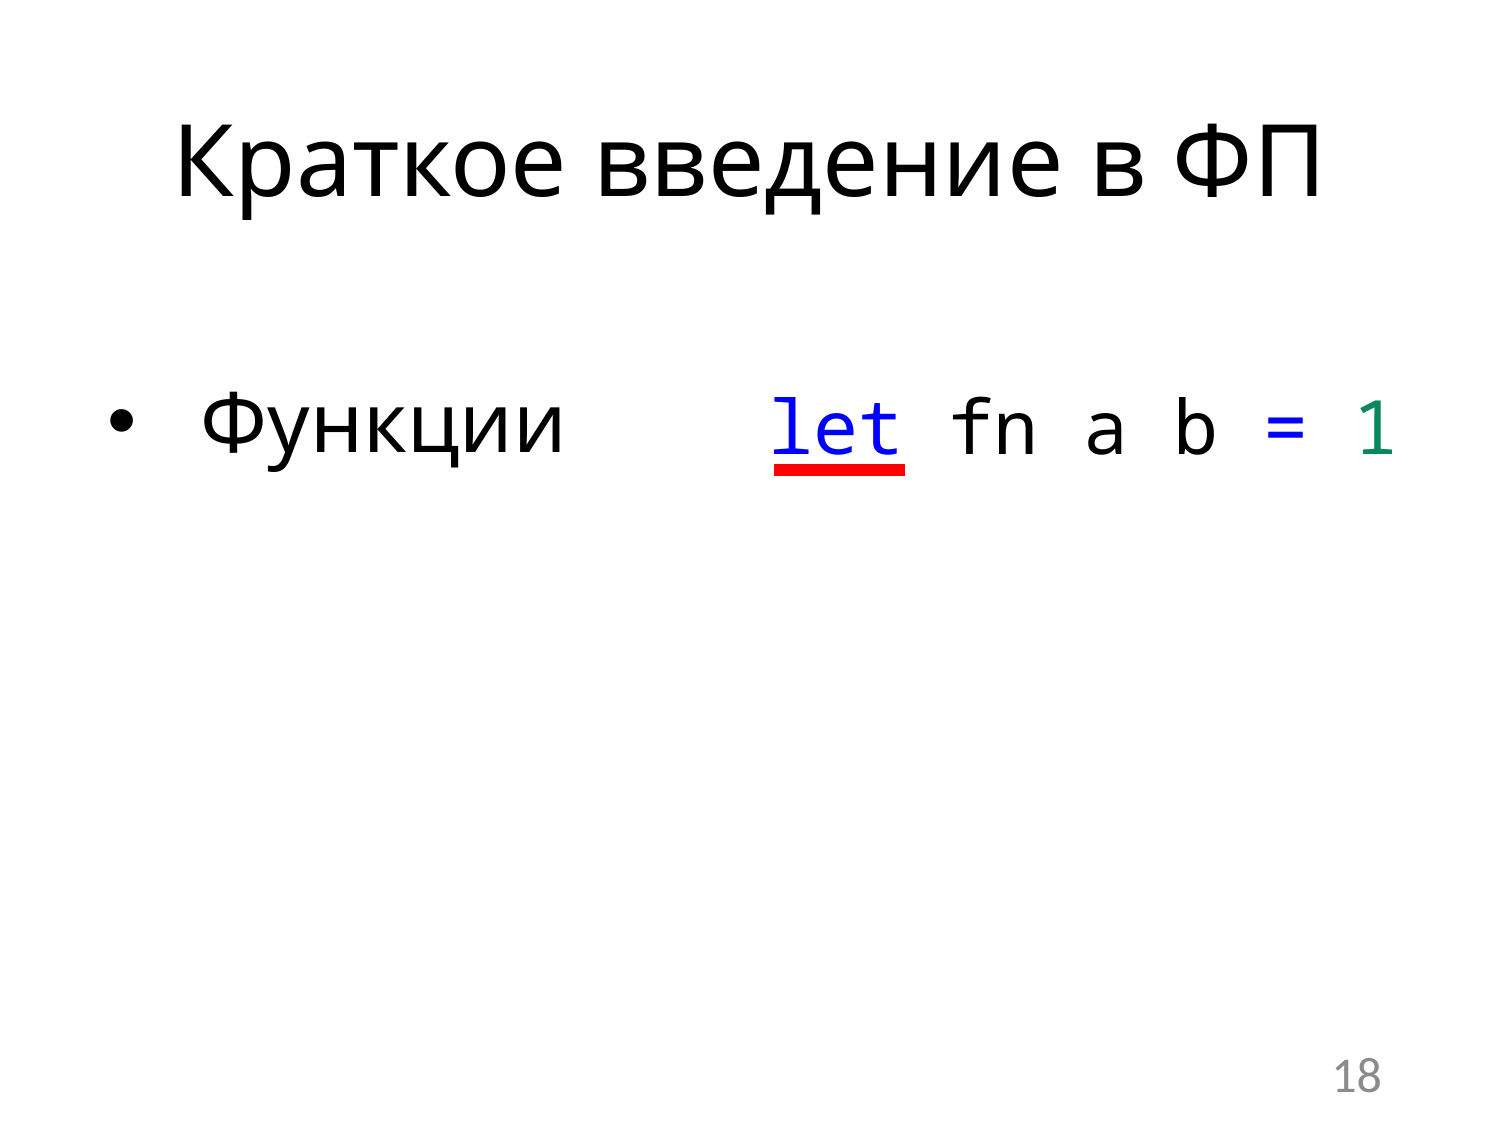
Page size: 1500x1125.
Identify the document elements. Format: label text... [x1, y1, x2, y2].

text_box Краткое введение в ФП [158, 88, 1342, 224]
text_box let fn a b = 1 [753, 372, 1414, 477]
slide_number 18 [1059, 1042, 1397, 1103]
text_box Функции [92, 362, 582, 477]
